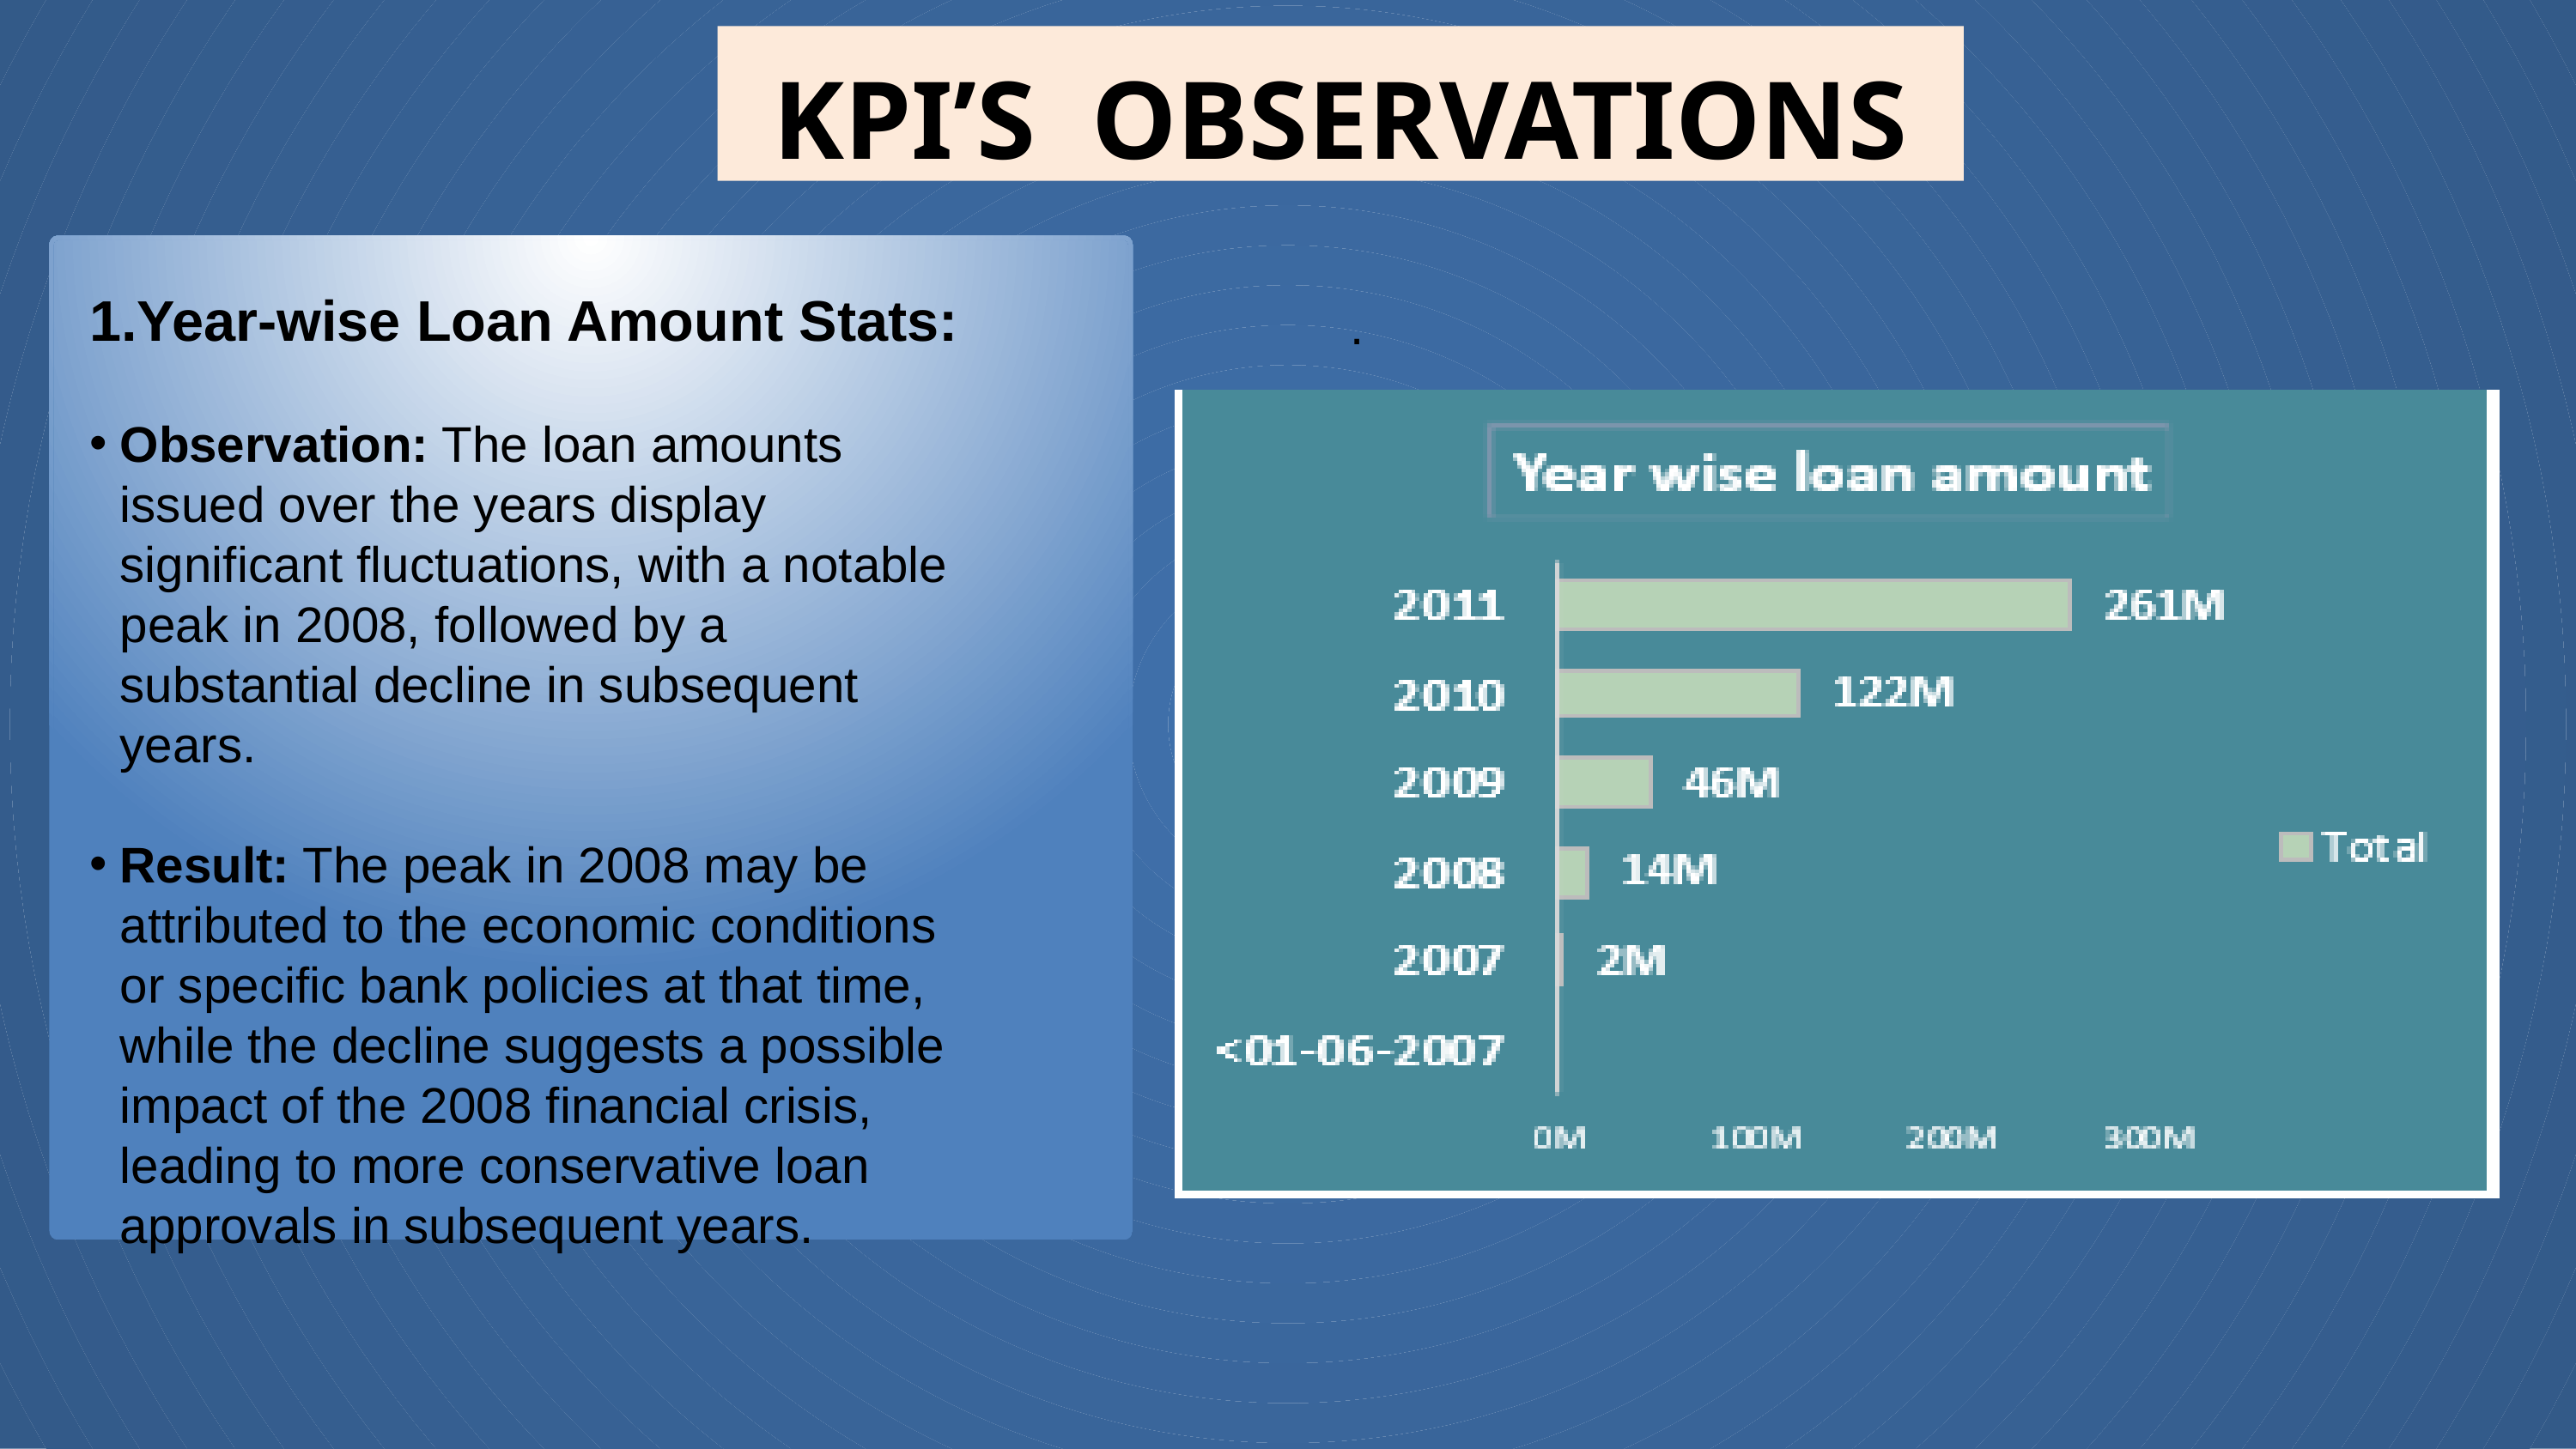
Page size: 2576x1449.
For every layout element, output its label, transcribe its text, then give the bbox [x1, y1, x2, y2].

text_box KPI’S OBSERVATIONS [717, 26, 1964, 181]
text_box 1.Year-wise Loan Amount Stats: Observation: The loan amounts issued over the years display significant fluctuations, with a notable peak in 2008, followed by a substantial decline in subsequent years. Result: The peak in 2008 may be attributed to the economic conditions or specific bank policies at that time, while the decline suggests a possible impact of the 2008 financial crisis, leading to more conservative loan approvals in subsequent years. [76, 1247, 992, 1320]
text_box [49, 235, 1133, 1240]
picture [1175, 390, 2500, 1199]
text_box . [1337, 288, 2365, 361]
